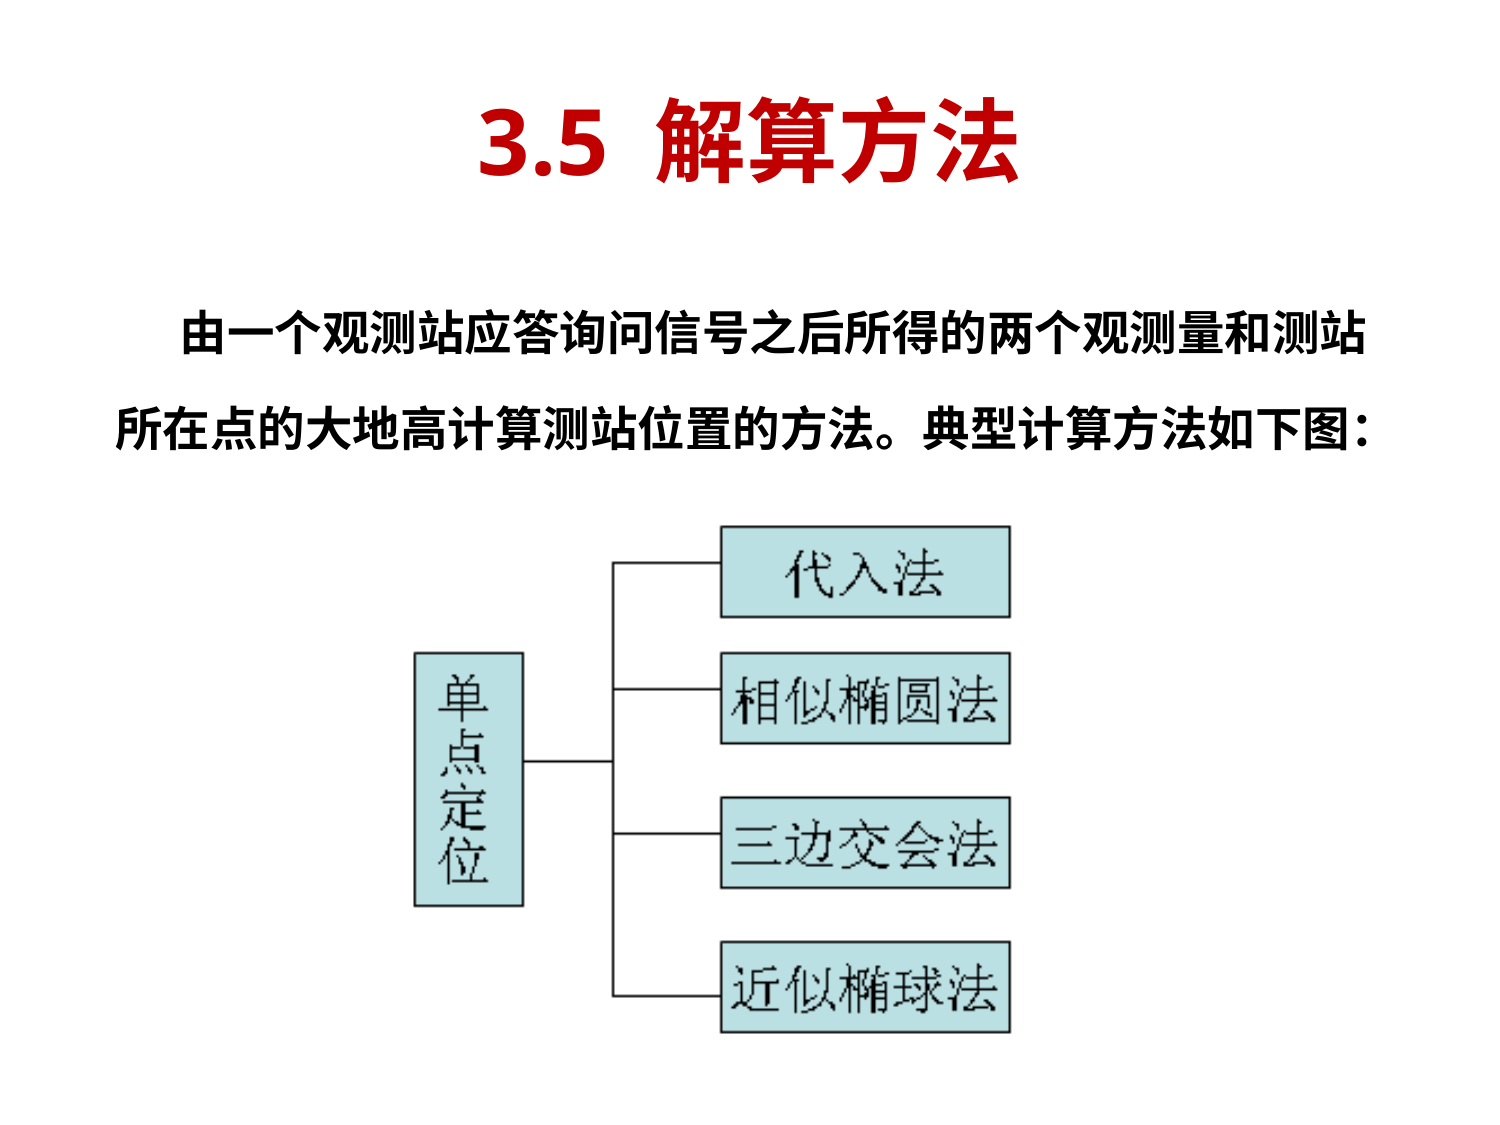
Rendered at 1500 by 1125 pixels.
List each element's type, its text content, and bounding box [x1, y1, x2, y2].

picture [412, 524, 1026, 1044]
list 由一个观测站应答询问信号之后所得的两个观测量和测站所在点的大地高计算测站位置的方法。典型计算方法如下图： [100, 255, 1412, 549]
title 3.5 解算方法 [75, 45, 1425, 233]
